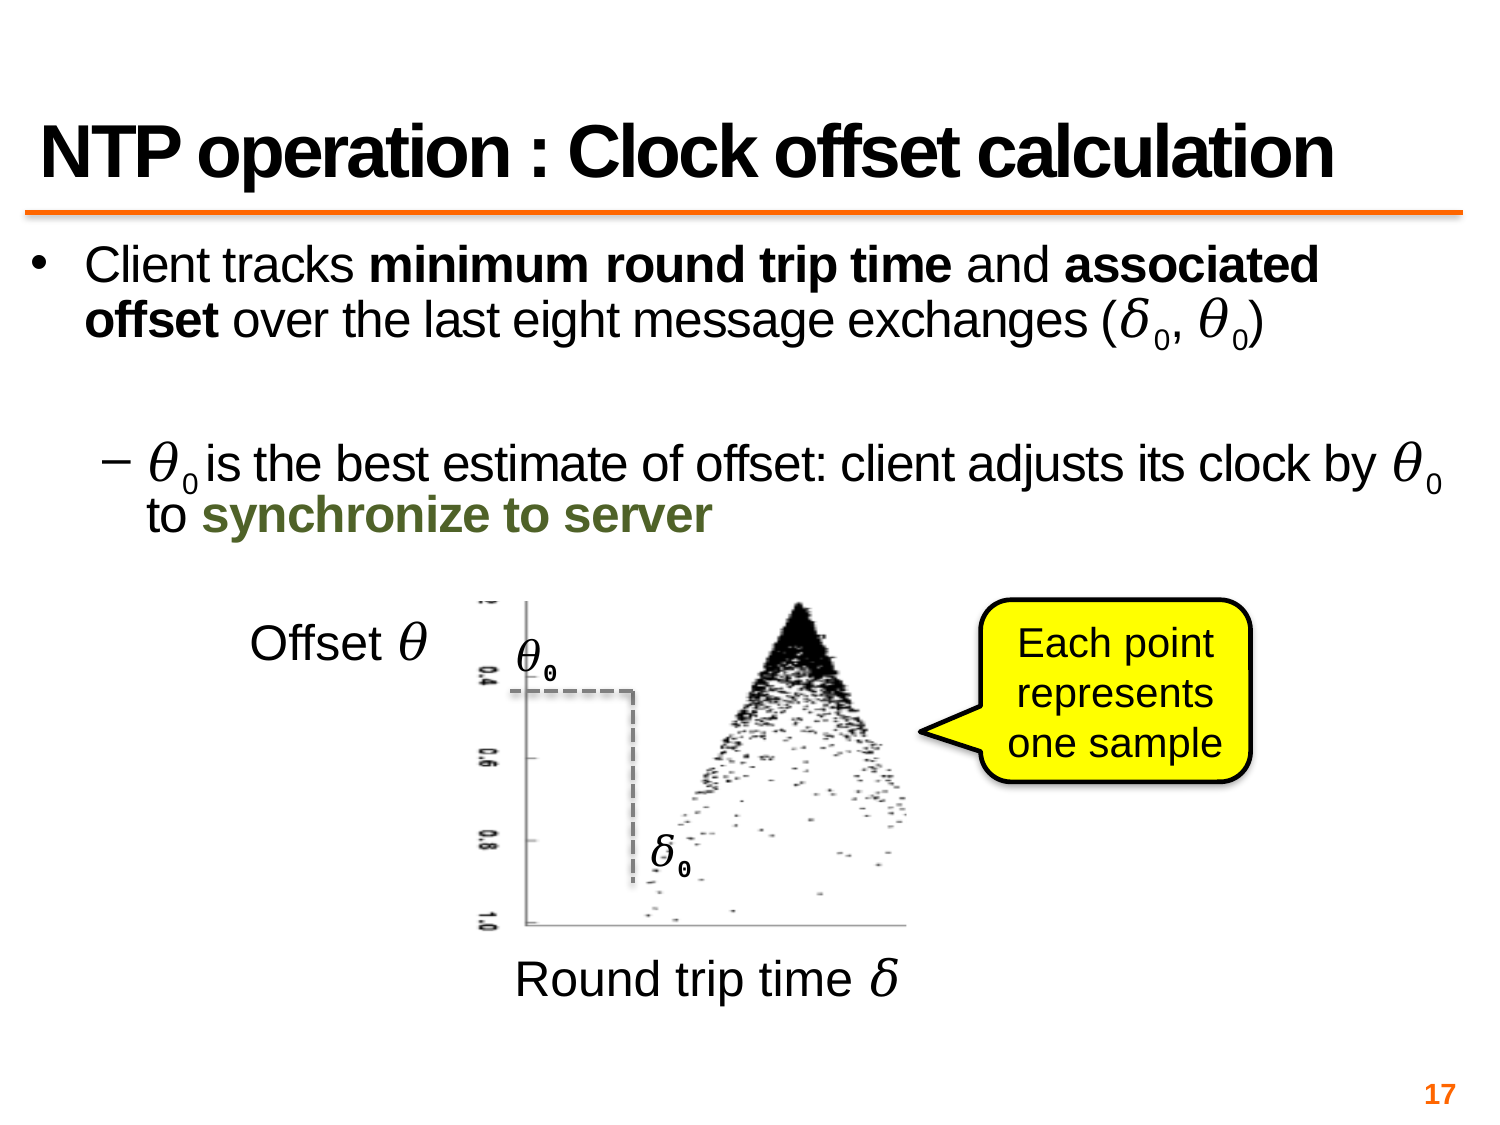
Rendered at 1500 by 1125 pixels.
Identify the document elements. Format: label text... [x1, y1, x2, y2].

title NTP operation : Clock offset calculation [24, 24, 1463, 201]
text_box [236, 599, 1251, 1015]
slide_number 17 [1112, 1074, 1463, 1110]
list Client tracks minimum round trip time and associated offset over the last eight message exchanges (𝛿0, 𝜃0) 𝜃0 is the best estimate of offset: client adjusts its clock by 𝜃0 to synchronize to server [24, 237, 1463, 554]
